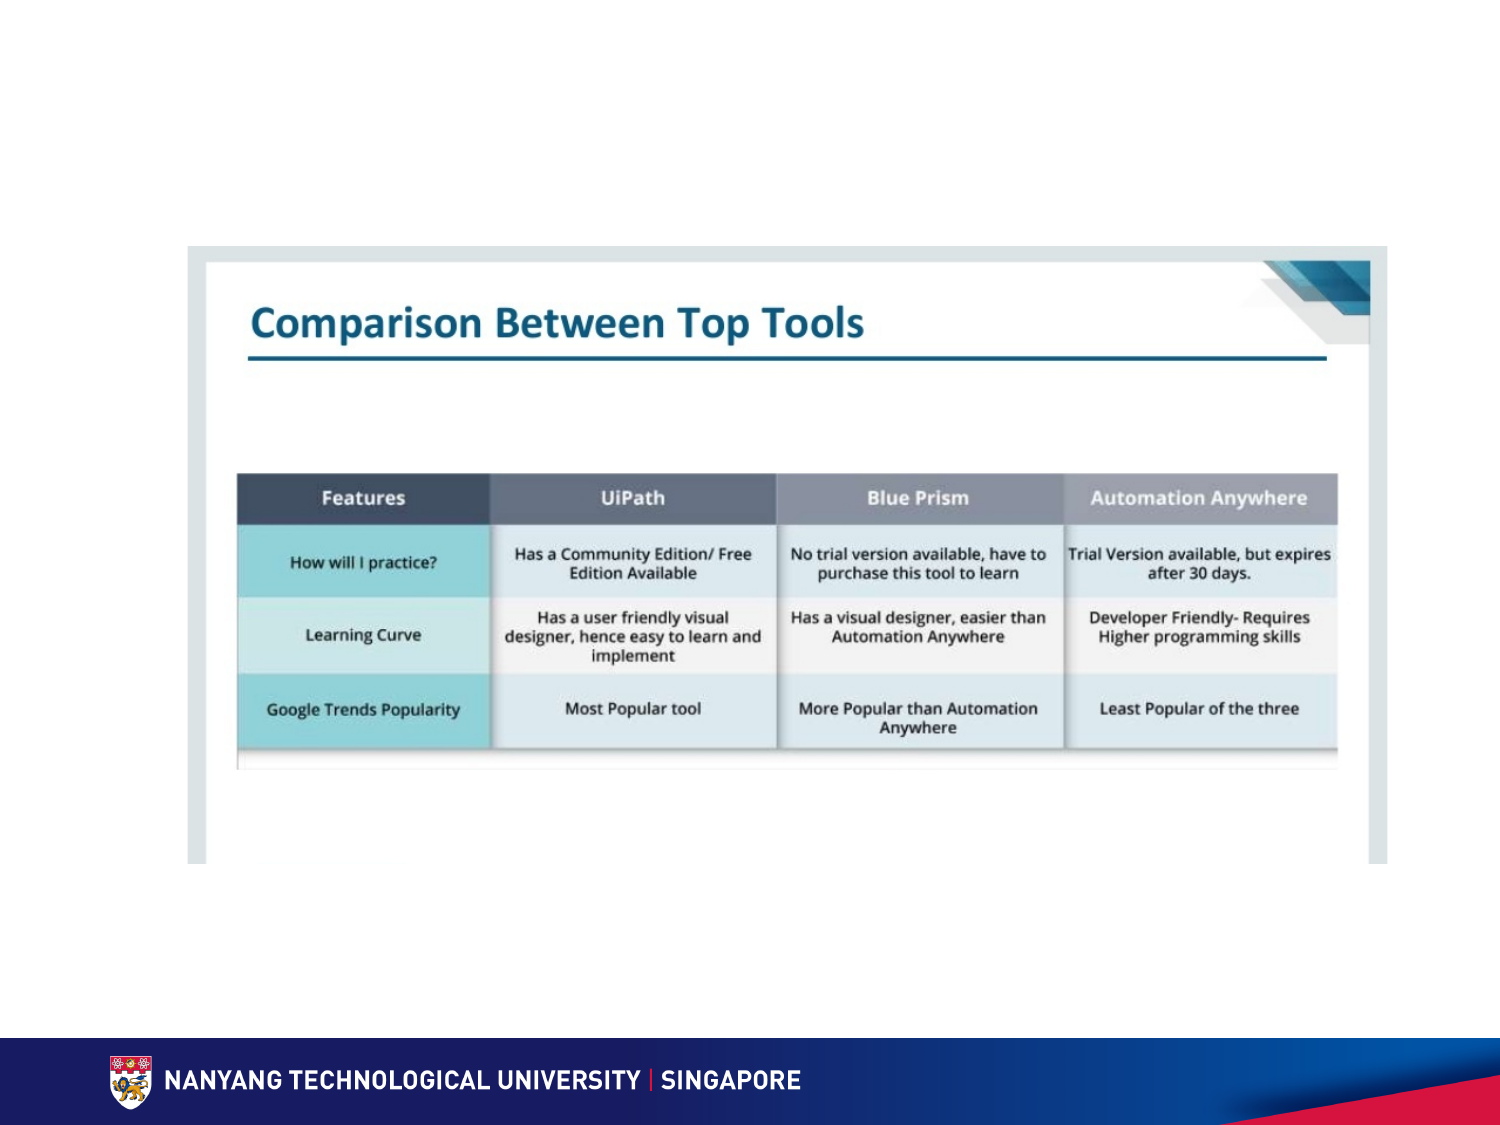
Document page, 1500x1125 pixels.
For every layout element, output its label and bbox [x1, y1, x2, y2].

picture [187, 245, 1388, 864]
picture [0, 1038, 1500, 1125]
